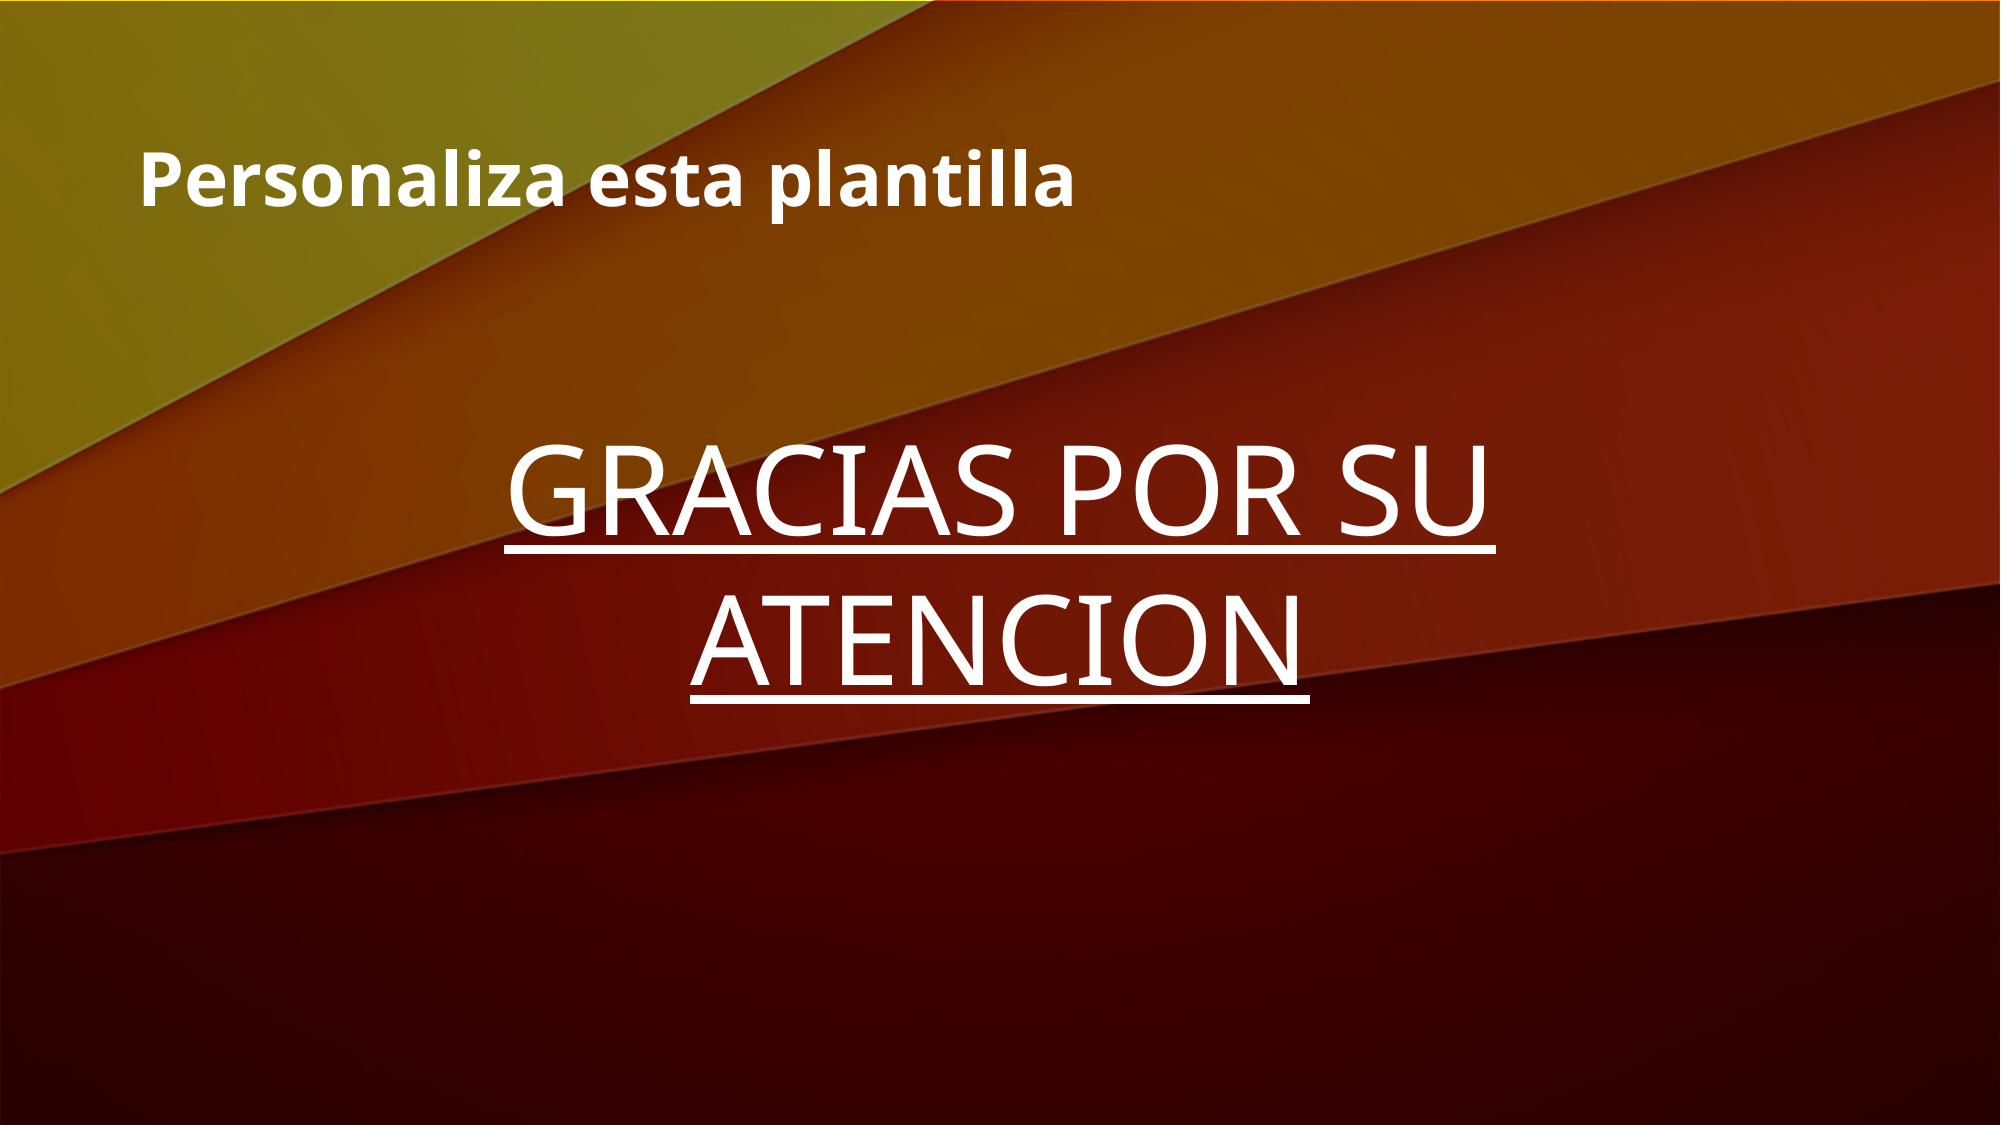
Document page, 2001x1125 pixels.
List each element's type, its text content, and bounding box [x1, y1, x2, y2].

text_box GRACIAS POR SU ATENCION [253, 403, 1746, 719]
picture [0, 0, 2000, 1125]
title Personaliza esta plantilla [137, 132, 1862, 223]
